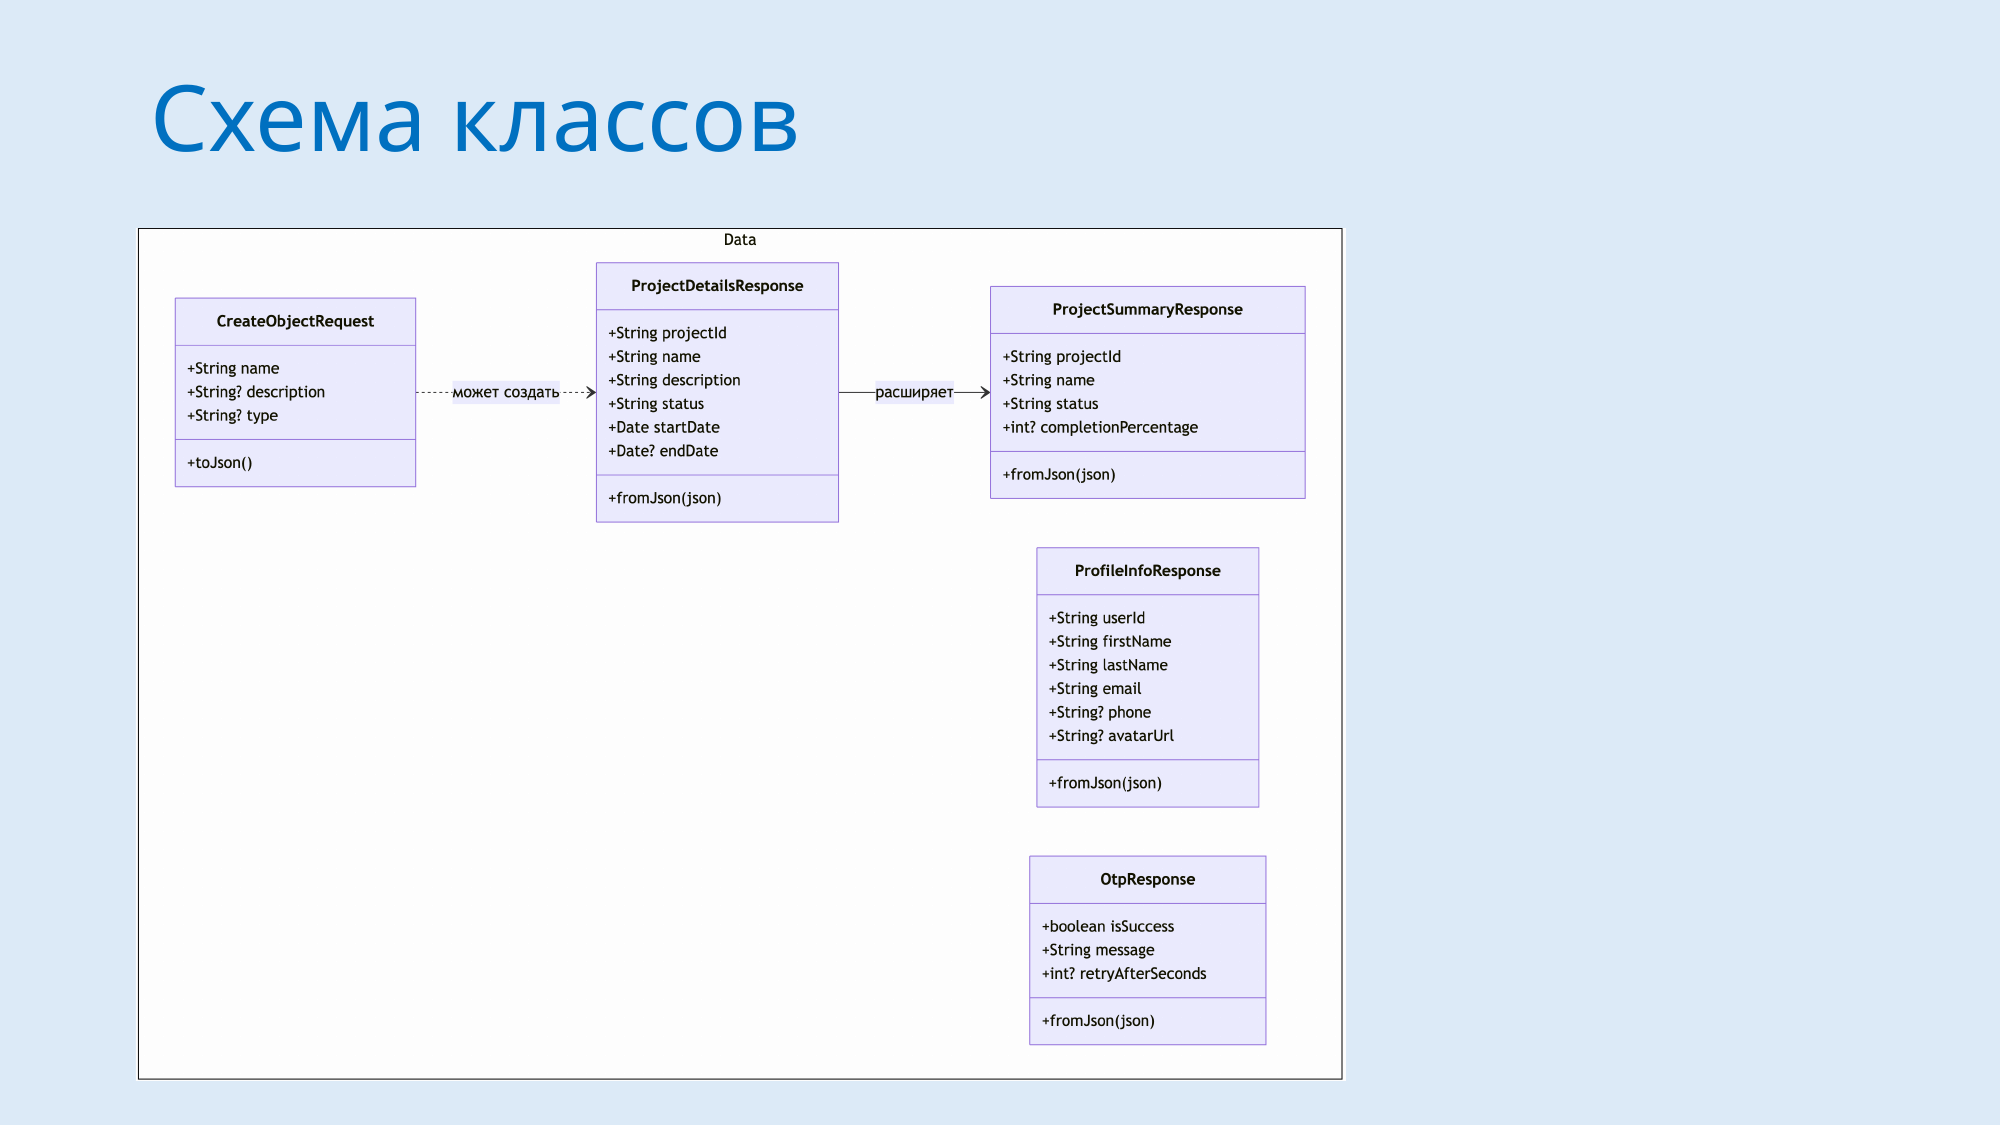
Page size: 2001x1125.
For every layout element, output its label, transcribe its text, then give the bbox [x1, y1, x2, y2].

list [135, 228, 1347, 1081]
title Схема классов [135, 44, 1863, 199]
